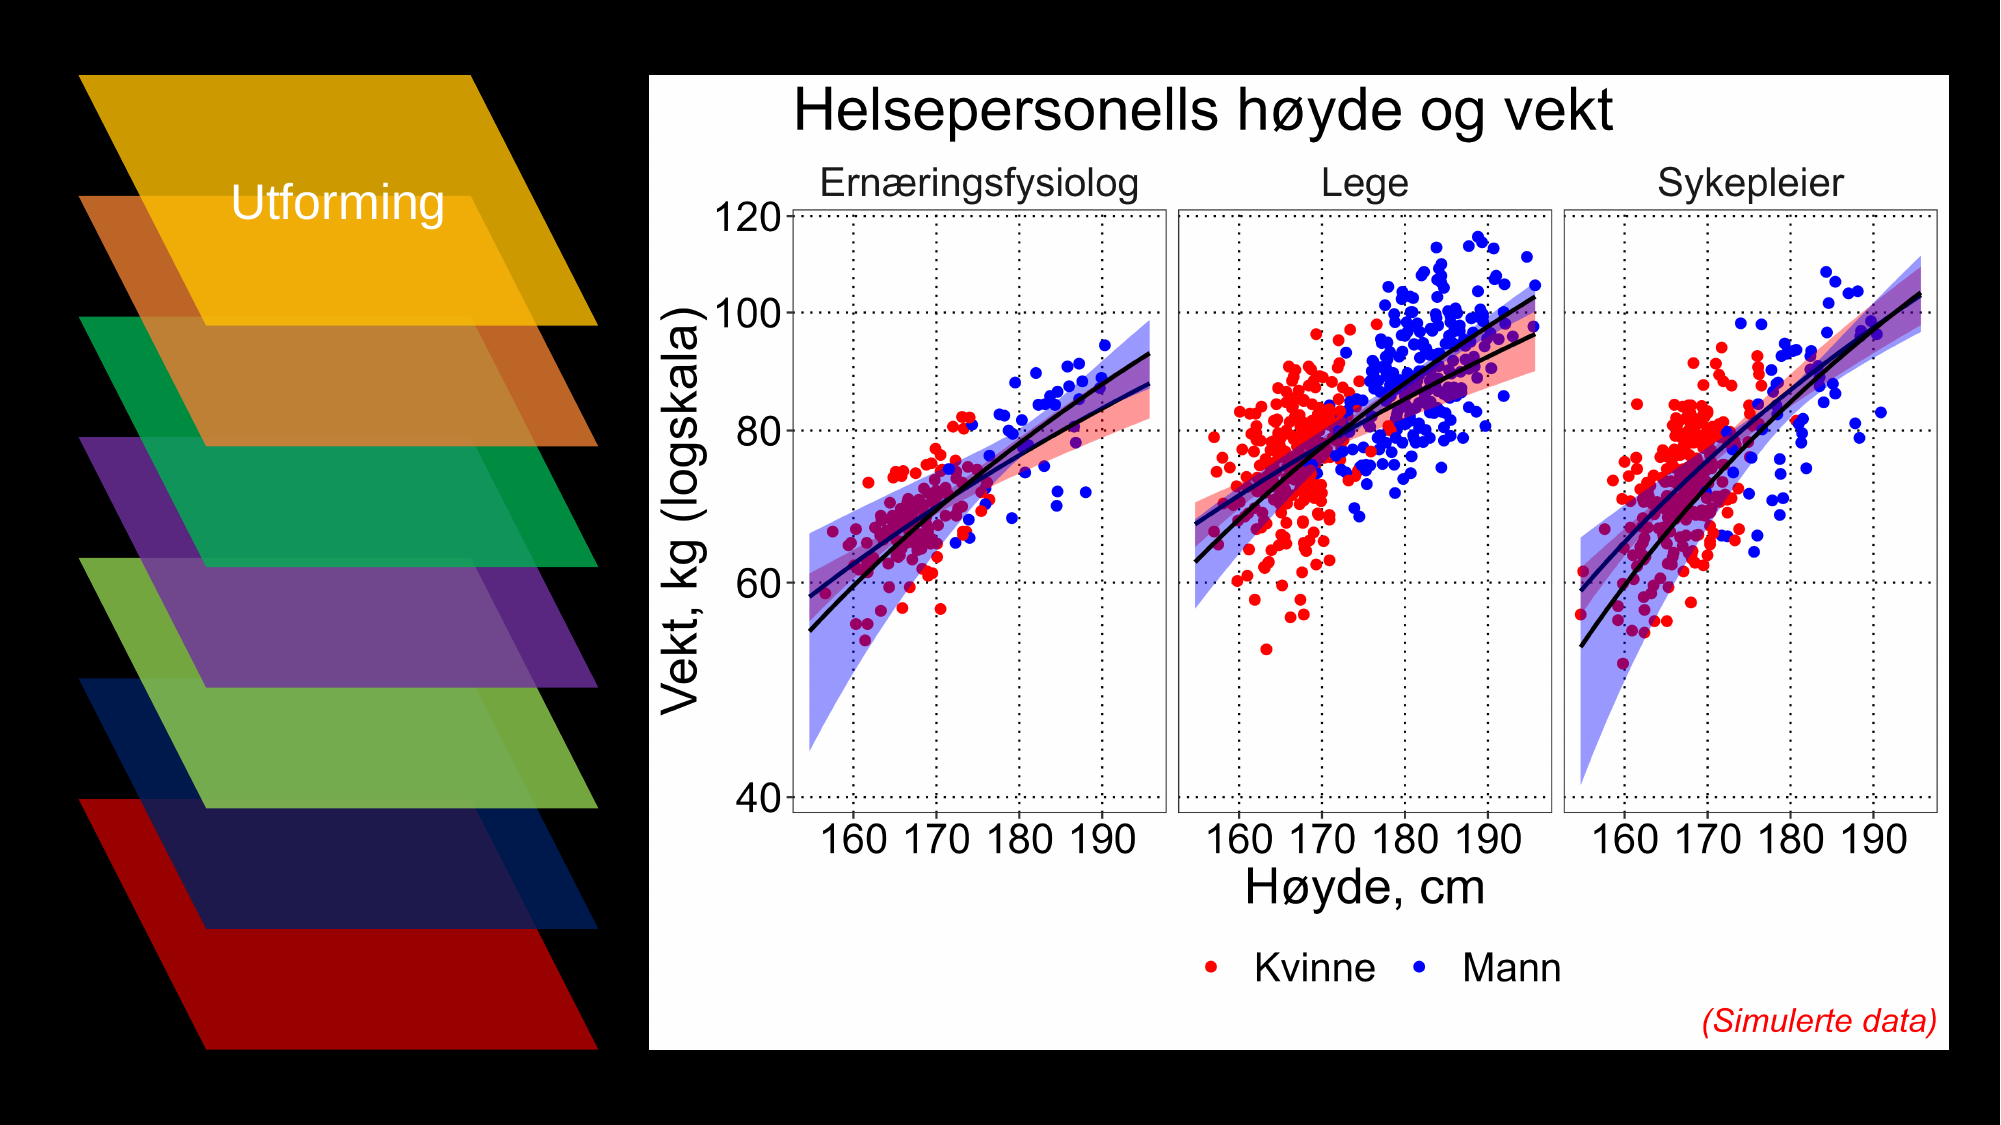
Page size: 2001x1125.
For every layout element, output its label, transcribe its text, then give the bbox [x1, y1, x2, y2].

text_box [76, 315, 601, 569]
text_box [76, 194, 600, 448]
text_box [76, 556, 601, 810]
text_box [76, 798, 601, 1051]
text_box [76, 74, 600, 327]
text_box [76, 436, 601, 689]
text_box [76, 677, 601, 931]
text_box Utforming [192, 162, 485, 238]
picture [649, 75, 1949, 1050]
